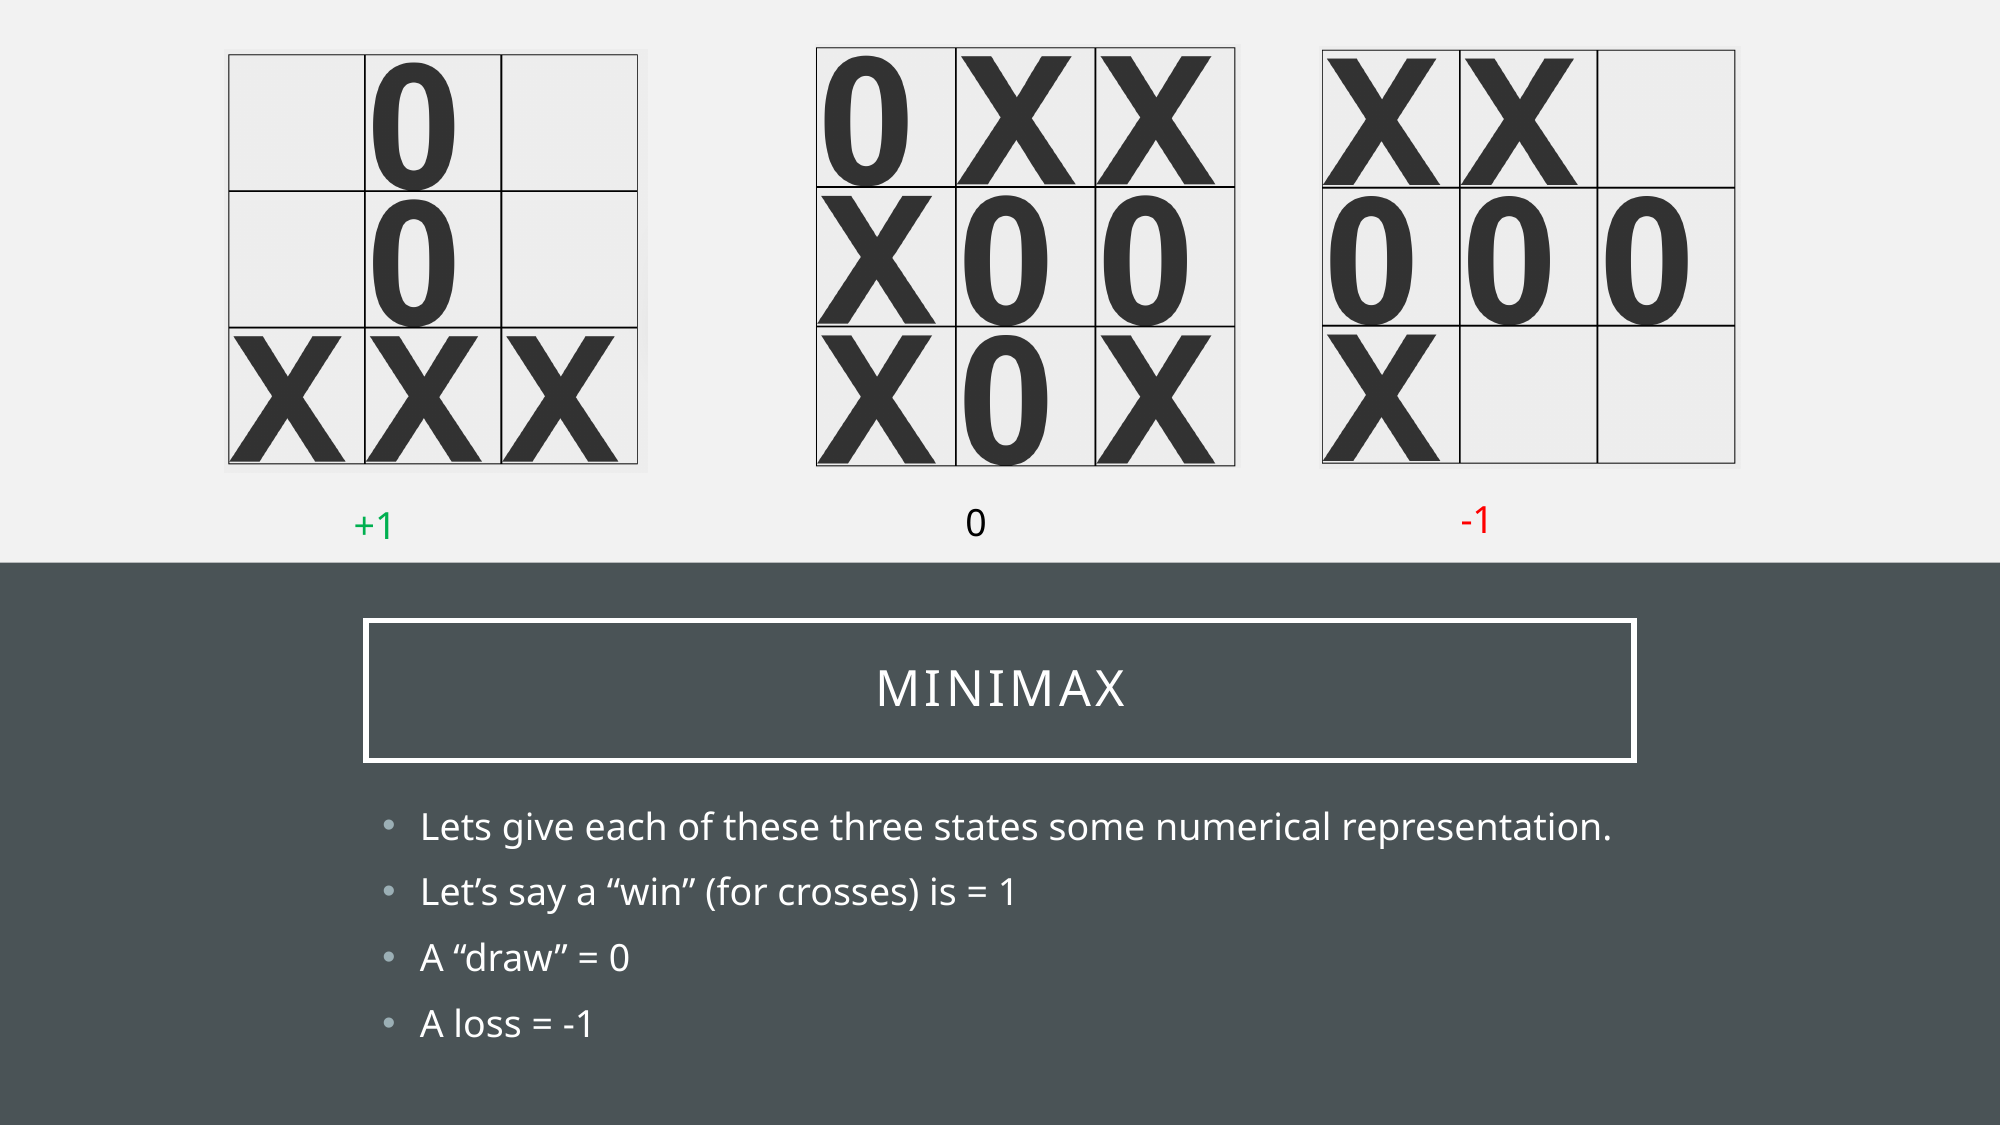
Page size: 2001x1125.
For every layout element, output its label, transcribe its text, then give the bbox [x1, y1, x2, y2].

text_box [0, 0, 2000, 562]
picture [224, 49, 648, 473]
text_box -1 [1445, 488, 1614, 549]
text_box 0 [950, 491, 1119, 551]
title Minimax [363, 618, 1637, 763]
picture [1319, 46, 1741, 469]
list Lets give each of these three states some numerical representation. Let’s say a “win” (for crosses) is = 1 A “draw” = 0 A loss = -1 [367, 794, 1633, 1076]
text_box [0, 562, 2000, 1125]
picture [815, 44, 1241, 468]
text_box +1 [338, 495, 507, 555]
